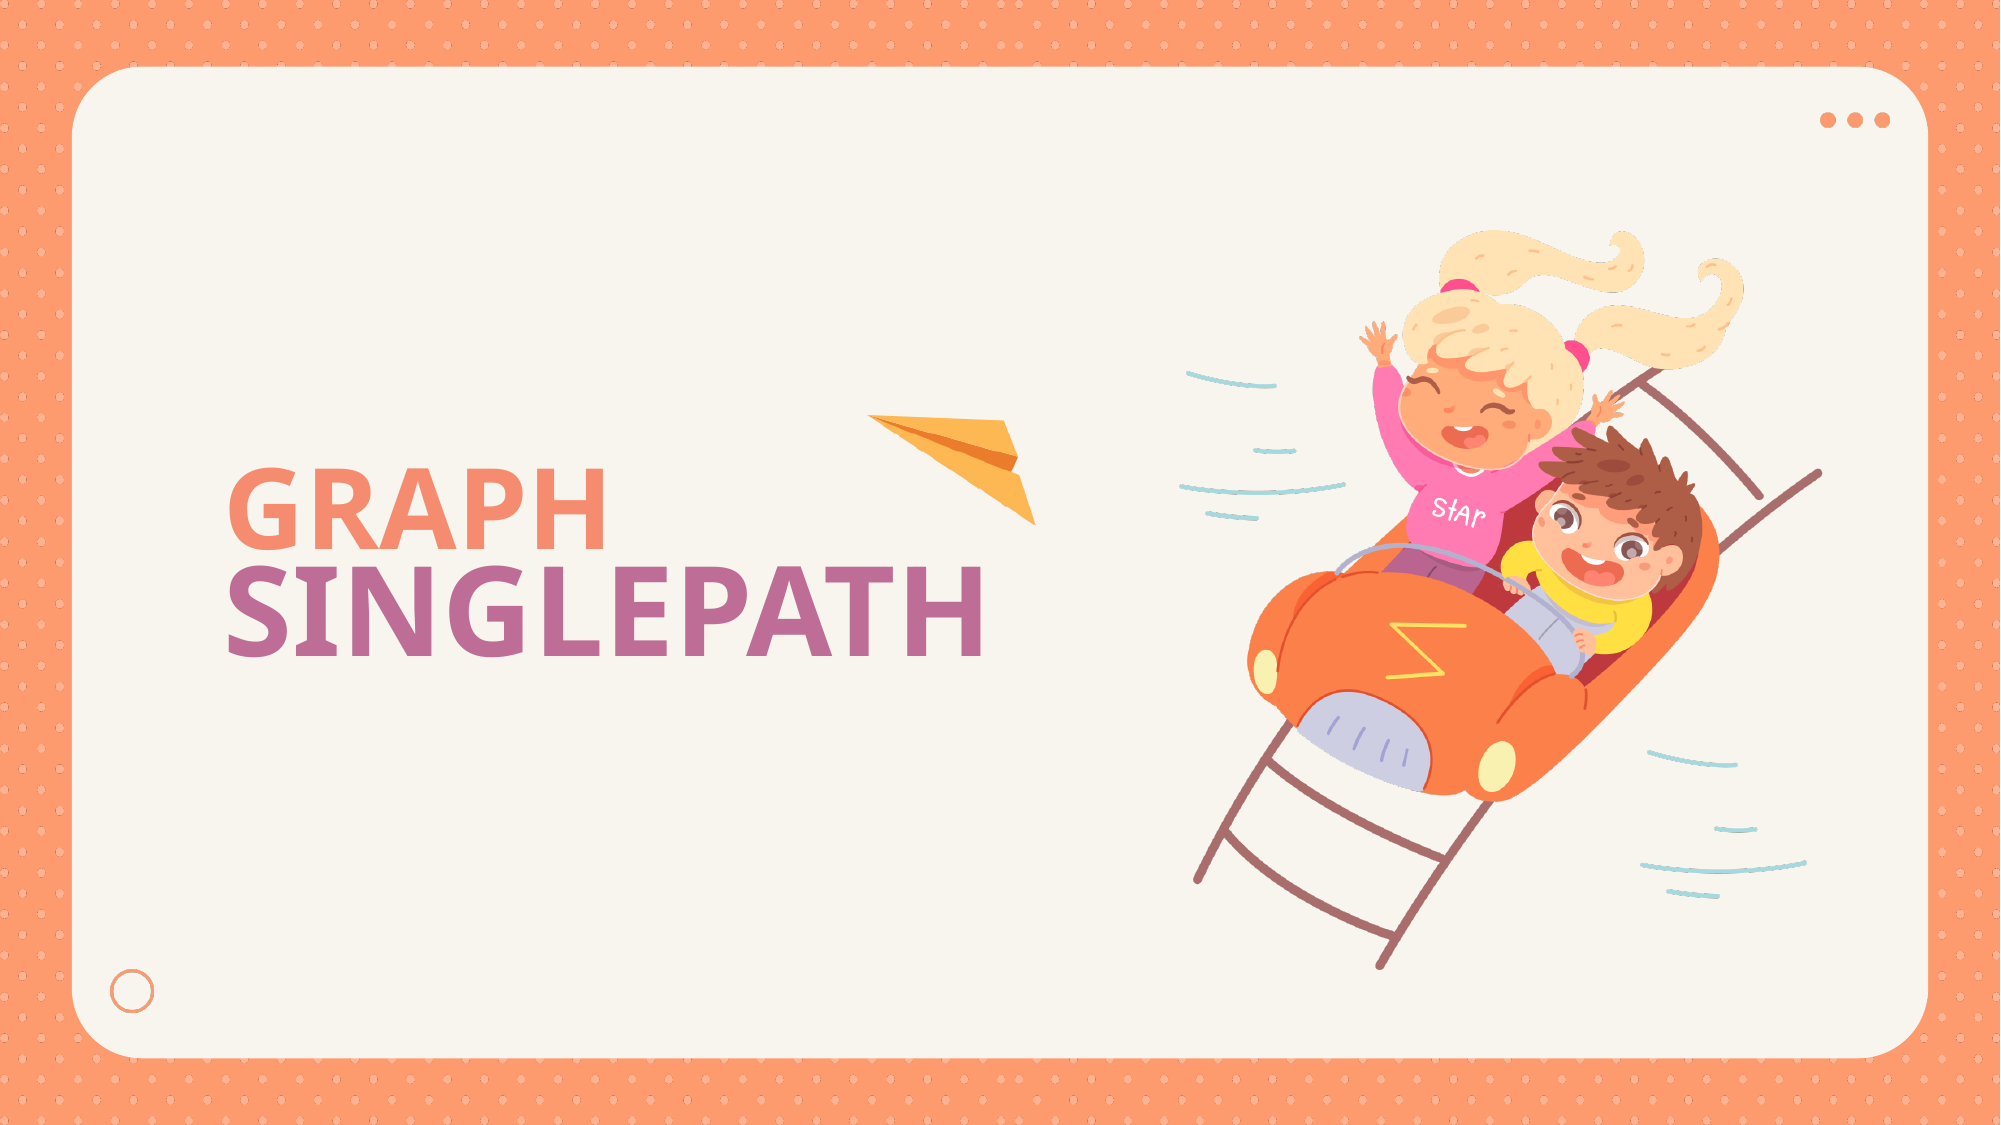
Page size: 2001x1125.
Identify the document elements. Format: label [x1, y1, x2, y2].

text_box [110, 112, 1890, 1013]
text_box [0, 0, 2000, 1125]
picture [866, 415, 1036, 525]
text_box [1179, 230, 1823, 970]
